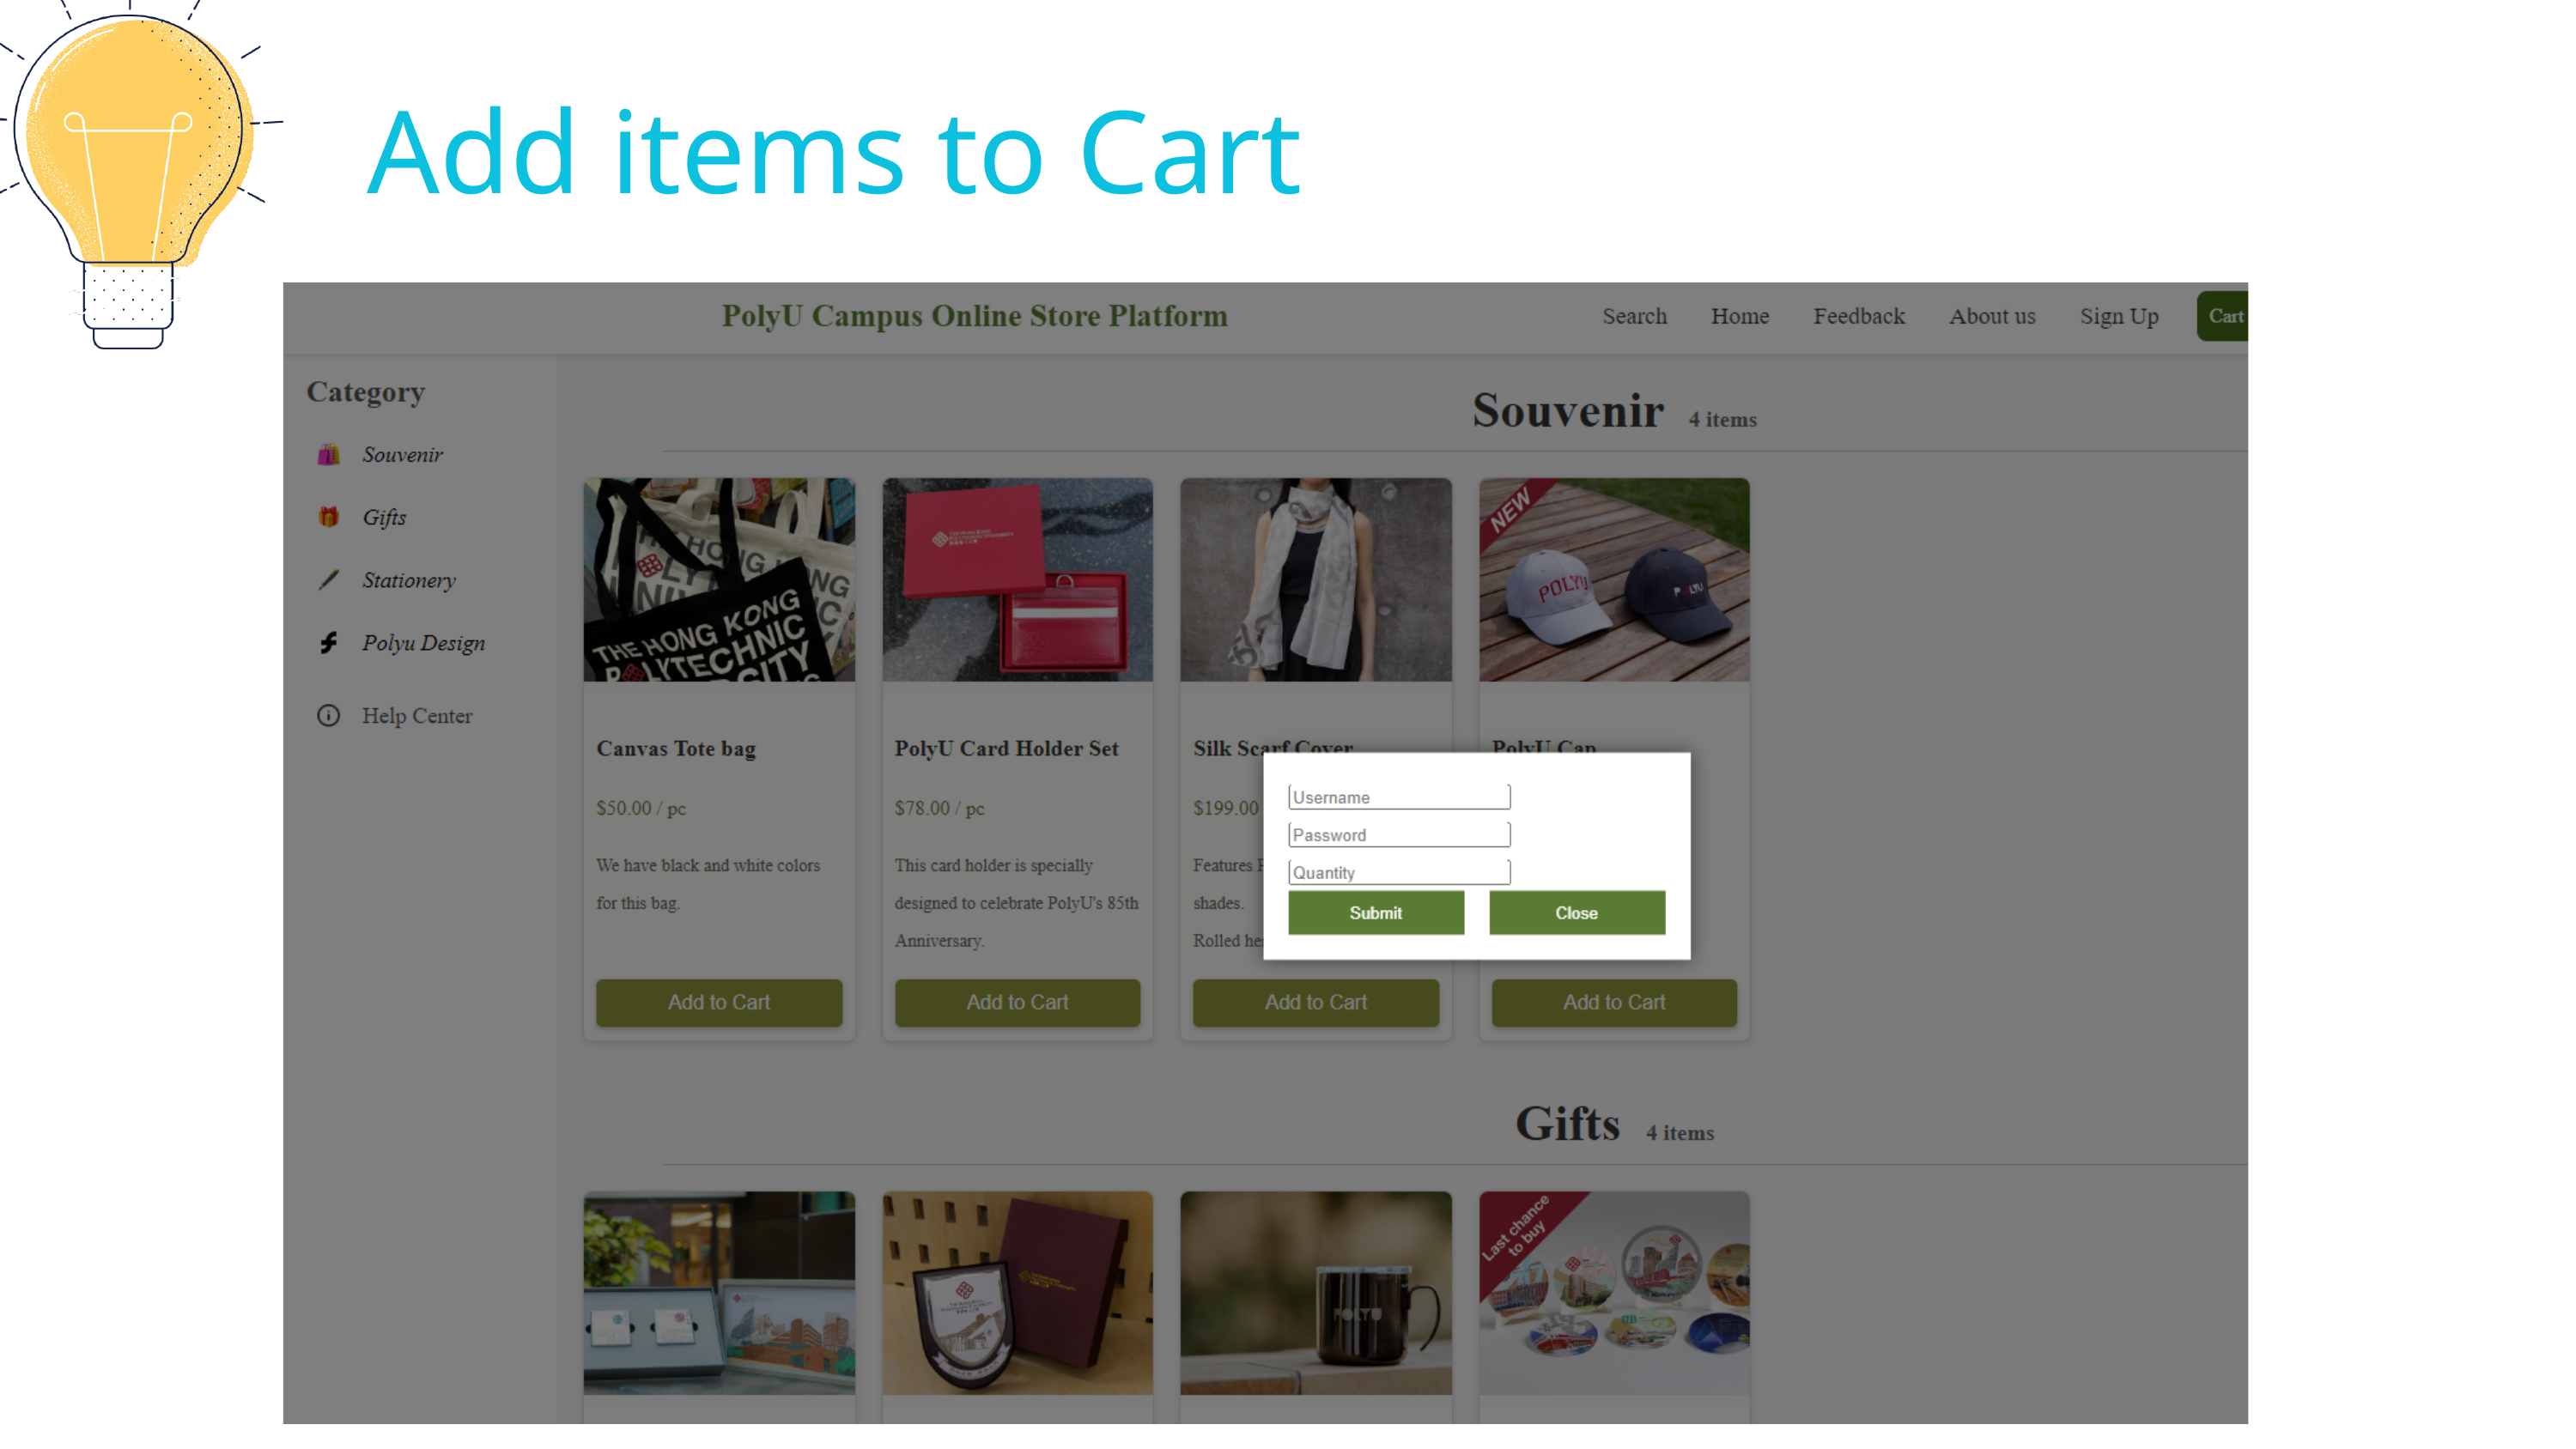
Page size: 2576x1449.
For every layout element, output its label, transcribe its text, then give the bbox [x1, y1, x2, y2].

text_box Add items to Cart [367, 68, 1637, 217]
text_box [0, 0, 283, 349]
text_box [283, 282, 2249, 1424]
